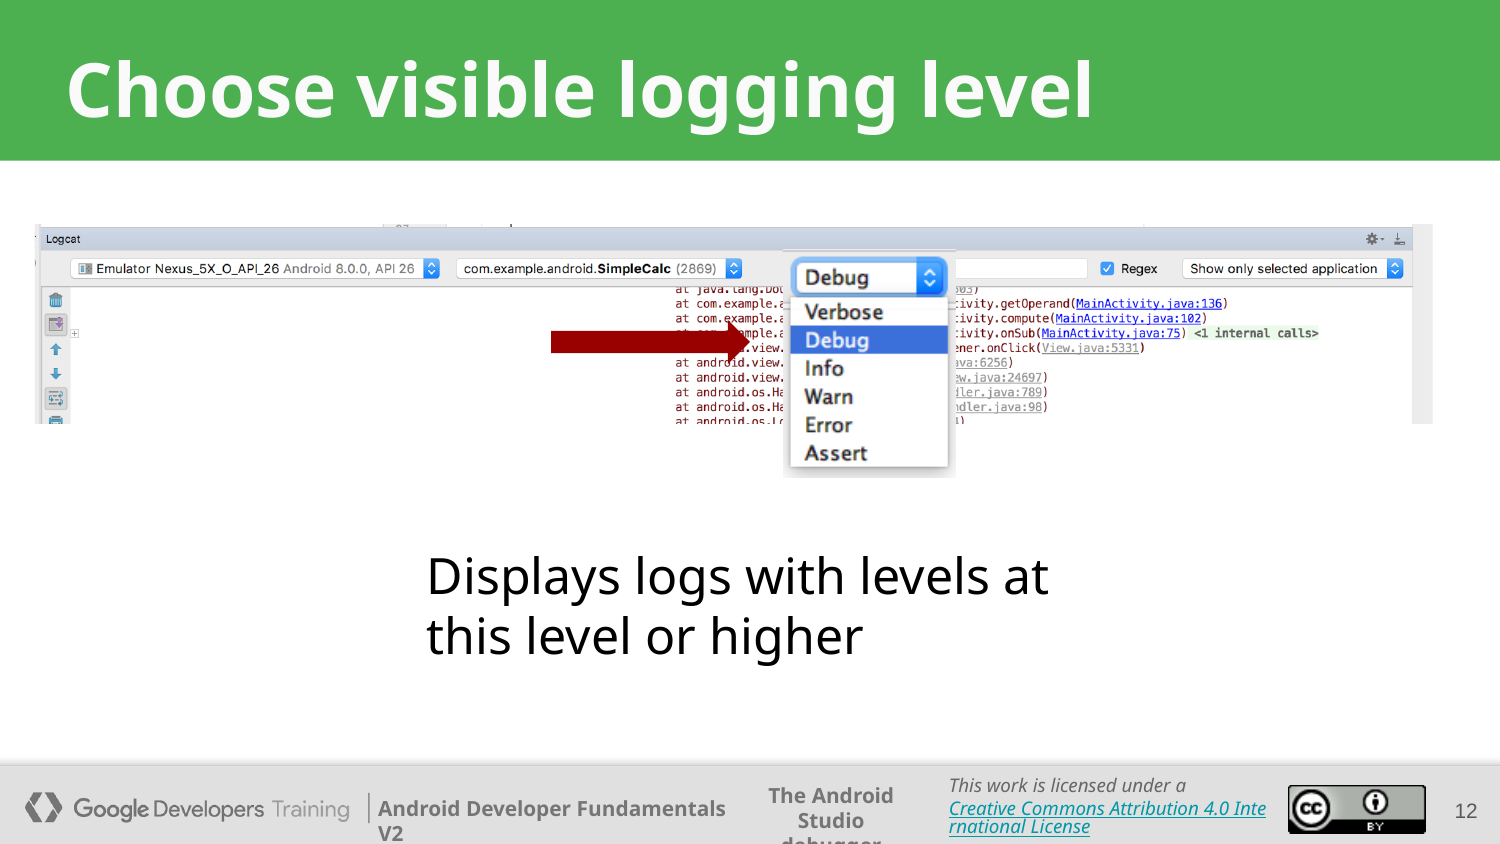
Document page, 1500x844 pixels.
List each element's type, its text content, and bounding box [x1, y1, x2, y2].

text_box <number> [1402, 777, 1493, 842]
text_box Choose visible logging level [51, 27, 1449, 122]
text_box Displays logs with levels at this level or higher [412, 529, 1088, 675]
picture [0, 161, 1500, 844]
